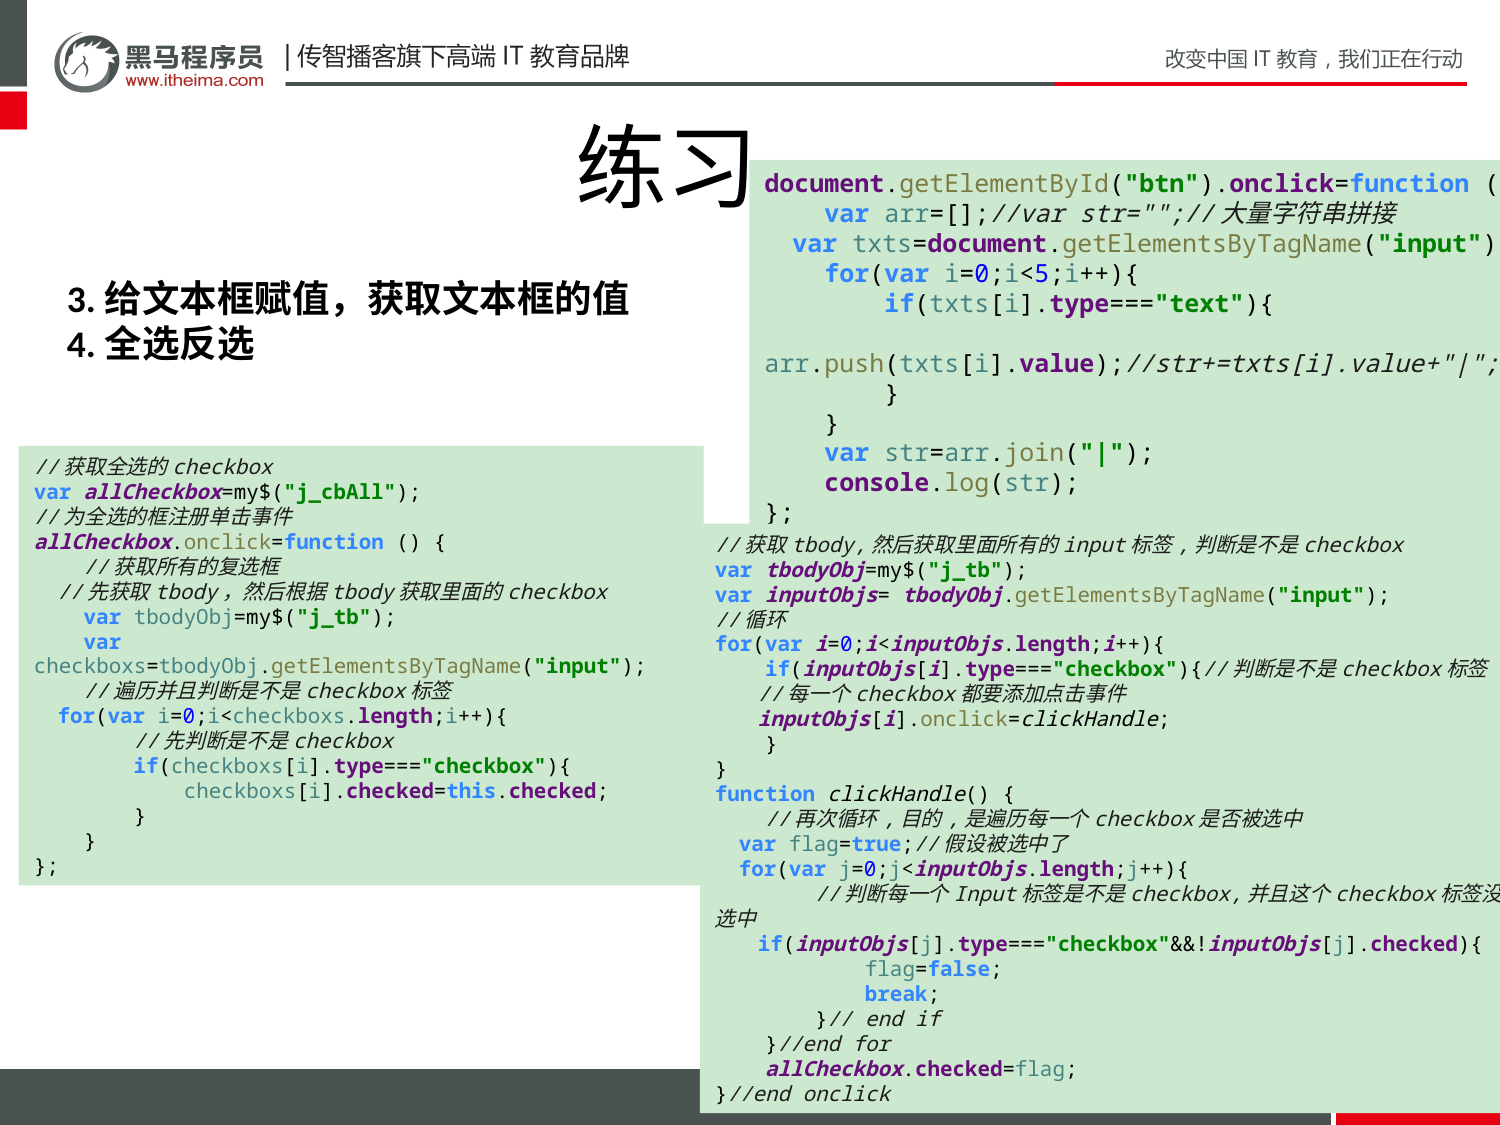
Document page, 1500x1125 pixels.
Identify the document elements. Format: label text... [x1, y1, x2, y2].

picture [0, 0, 1500, 159]
title 练习 [0, 102, 1334, 238]
picture [0, 238, 1500, 1125]
text_box document.getElementById("btn").onclick=function () { var arr=[];//var str="";//大量字符串拼接 var txts=document.getElementsByTagName("input"); for(var i=0;i<5;i++){ if(txts[i].type==="text"){ arr.push(txts[i].value);//str+=txts[i].value+"|"; } } var str=arr.join("|"); console.log(str); }; [749, 159, 1500, 523]
text_box //获取全选的checkbox var allCheckbox=my$("j_cbAll"); //为全选的框注册单击事件 allCheckbox.onclick=function () { //获取所有的复选框 //先获取tbody，然后根据tbody获取里面的checkbox var tbodyObj=my$("j_tb"); var checkboxs=tbodyObj.getElementsByTagName("input"); //遍历并且判断是不是checkbox标签 for(var i=0;i<checkboxs.length;i++){ //先判断是不是checkbox if(checkboxs[i].type==="checkbox"){ checkboxs[i].checked=this.checked; } } }; [18, 445, 704, 886]
text_box 3.给文本框赋值，获取文本框的值 4.全选反选 [52, 267, 802, 373]
text_box //获取tbody,然后获取里面所有的input标签,判断是不是checkbox var tbodyObj=my$("j_tb"); var inputObjs= tbodyObj.getElementsByTagName("input"); //循环 for(var i=0;i<inputObjs.length;i++){ if(inputObjs[i].type==="checkbox"){//判断是不是checkbox标签 //每一个checkbox都要添加点击事件 inputObjs[i].onclick=clickHandle; } } function clickHandle() { //再次循环,目的,是遍历每一个checkbox是否被选中 var flag=true;//假设被选中了 for(var j=0;j<inputObjs.length;j++){ //判断每一个Input标签是不是checkbox,并且这个checkbox标签没有被选中 if(inputObjs[j].type==="checkbox"&&!inputObjs[j].checked){ flag=false; break; }// end if }//end for allCheckbox.checked=flag; }//end onclick [699, 523, 1500, 1114]
